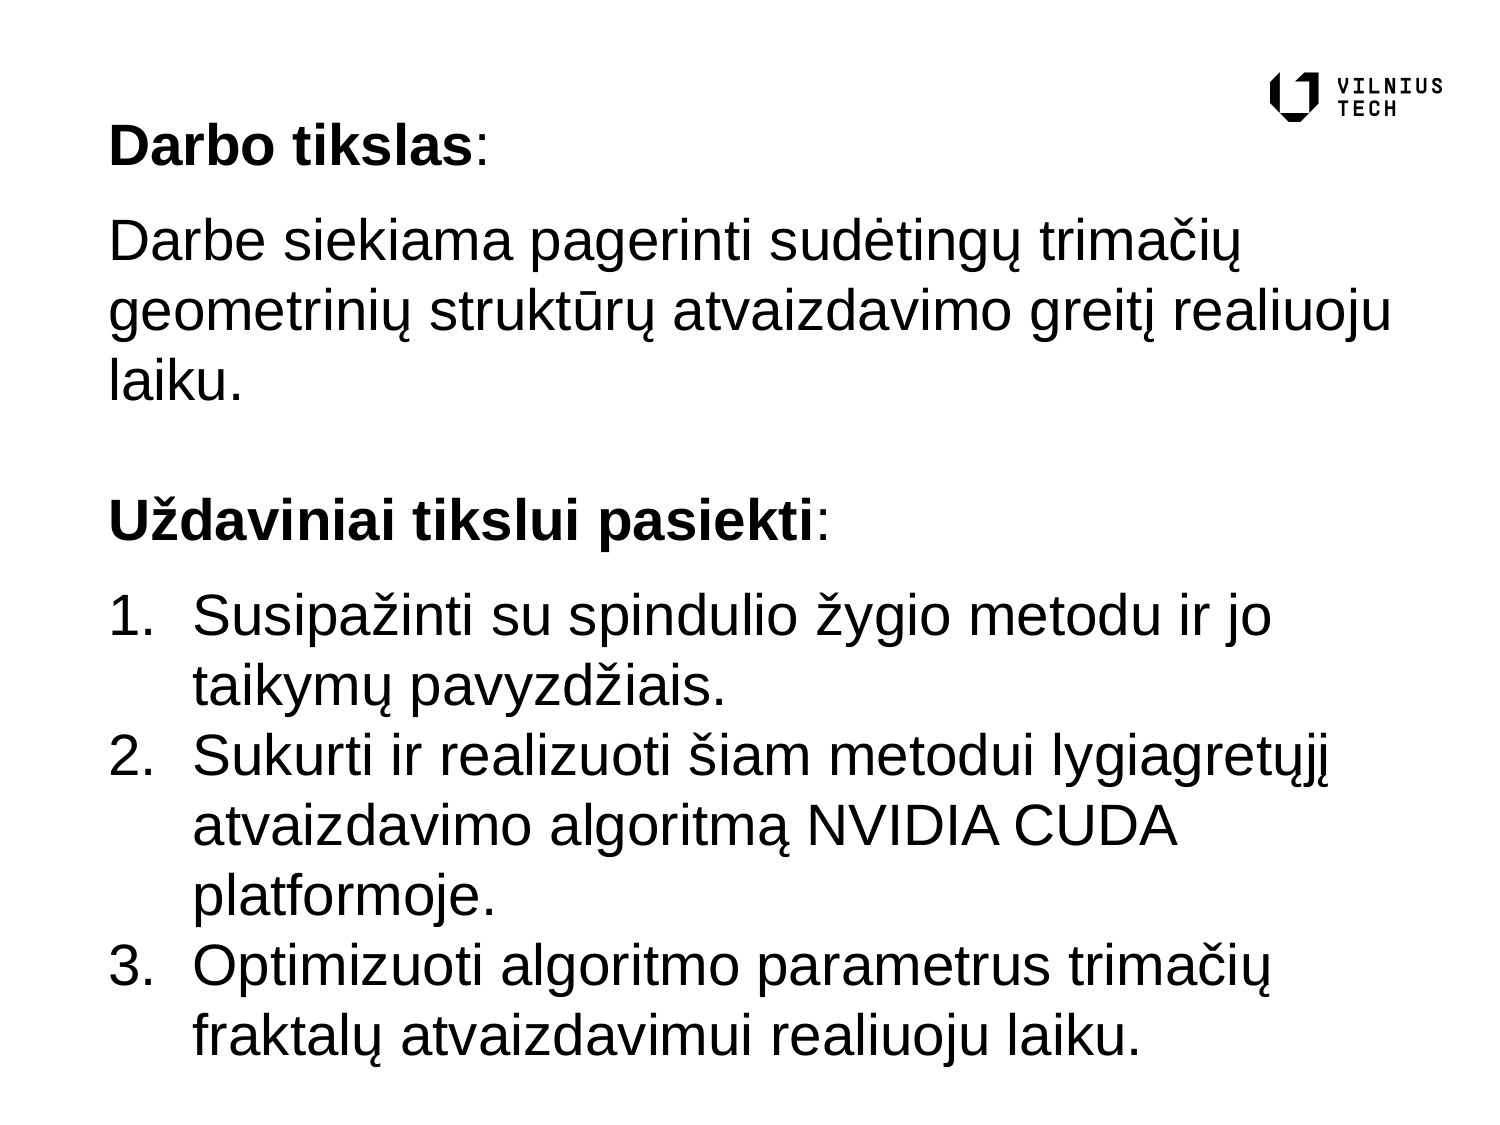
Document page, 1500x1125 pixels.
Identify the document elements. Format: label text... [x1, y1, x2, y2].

picture [1270, 72, 1442, 99]
text_box Darbo tikslas: Darbe siekiama pagerinti sudėtingų trimačių geometrinių struktūrų atvaizdavimo greitį realiuoju laiku. Uždaviniai tikslui pasiekti: Susipažinti su spindulio žygio metodu ir jo taikymų pavyzdžiais. Sukurti ir realizuoti šiam metodui lygiagretųjį atvaizdavimo algoritmą NVIDIA CUDA platformoje. Optimizuoti algoritmo parametrus trimačių fraktalų atvaizdavimui realiuoju laiku. [93, 99, 1450, 1075]
